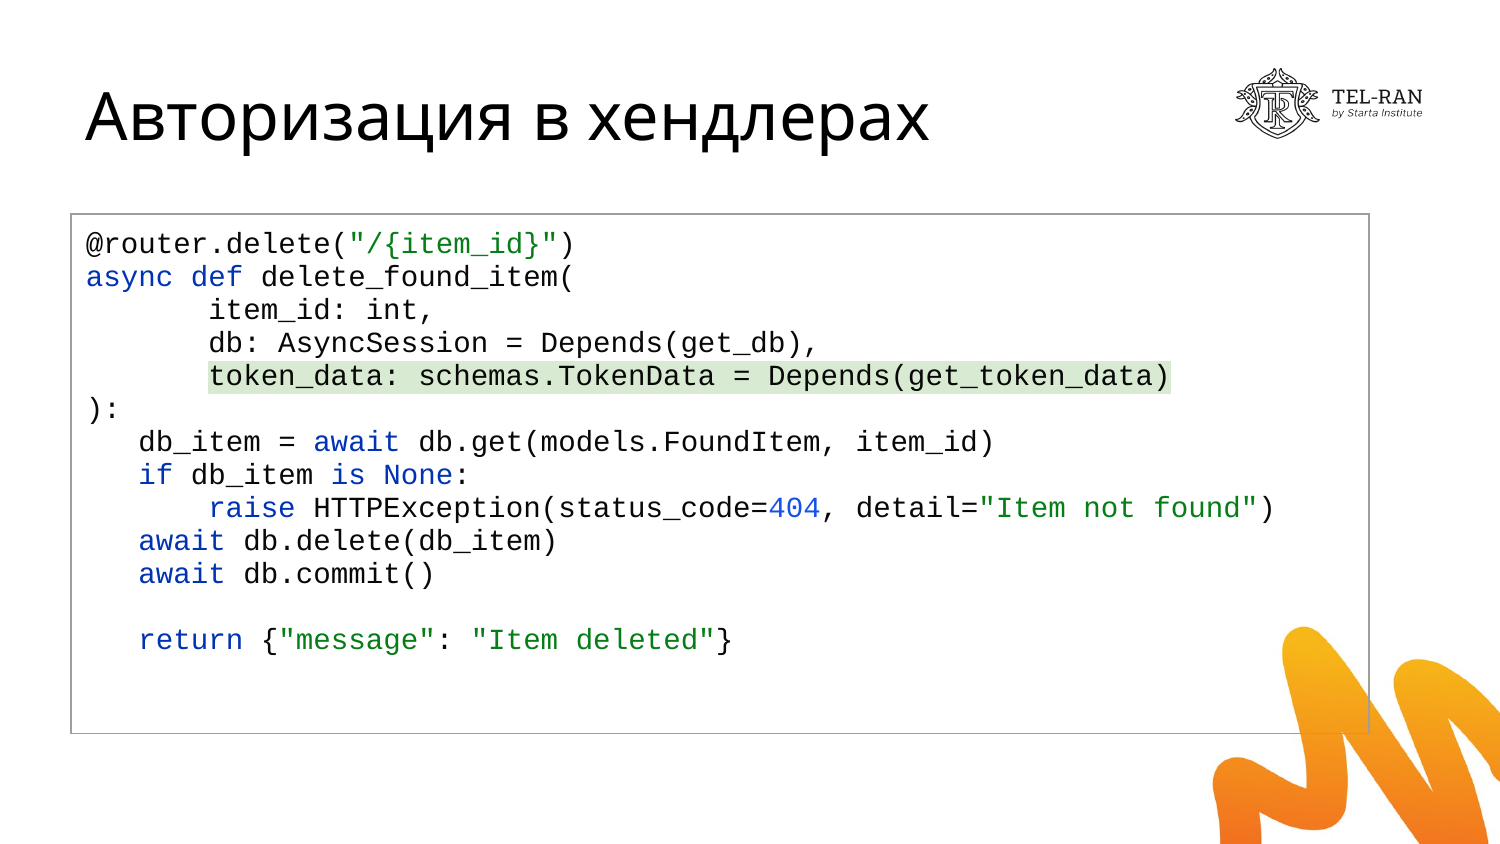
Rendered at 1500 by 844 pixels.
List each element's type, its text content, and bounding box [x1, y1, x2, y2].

title Авторизация в хендлерах [70, 59, 1237, 213]
table_header @router.delete("/{item_id}") async def delete_found_item( item_id: int, db: AsyncSession = Depends(get_db), token_data: schemas.TokenData = Depends(get_token_data) ): db_item = await db.get(models.FoundItem, item_id) if db_item is None: raise HTTPException(status_code=404, detail="Item not found") await db.delete(db_item) await db.commit() return {"message": "Item deleted"} [72, 215, 1368, 733]
picture [1211, 625, 1500, 844]
picture [1237, 68, 1422, 139]
